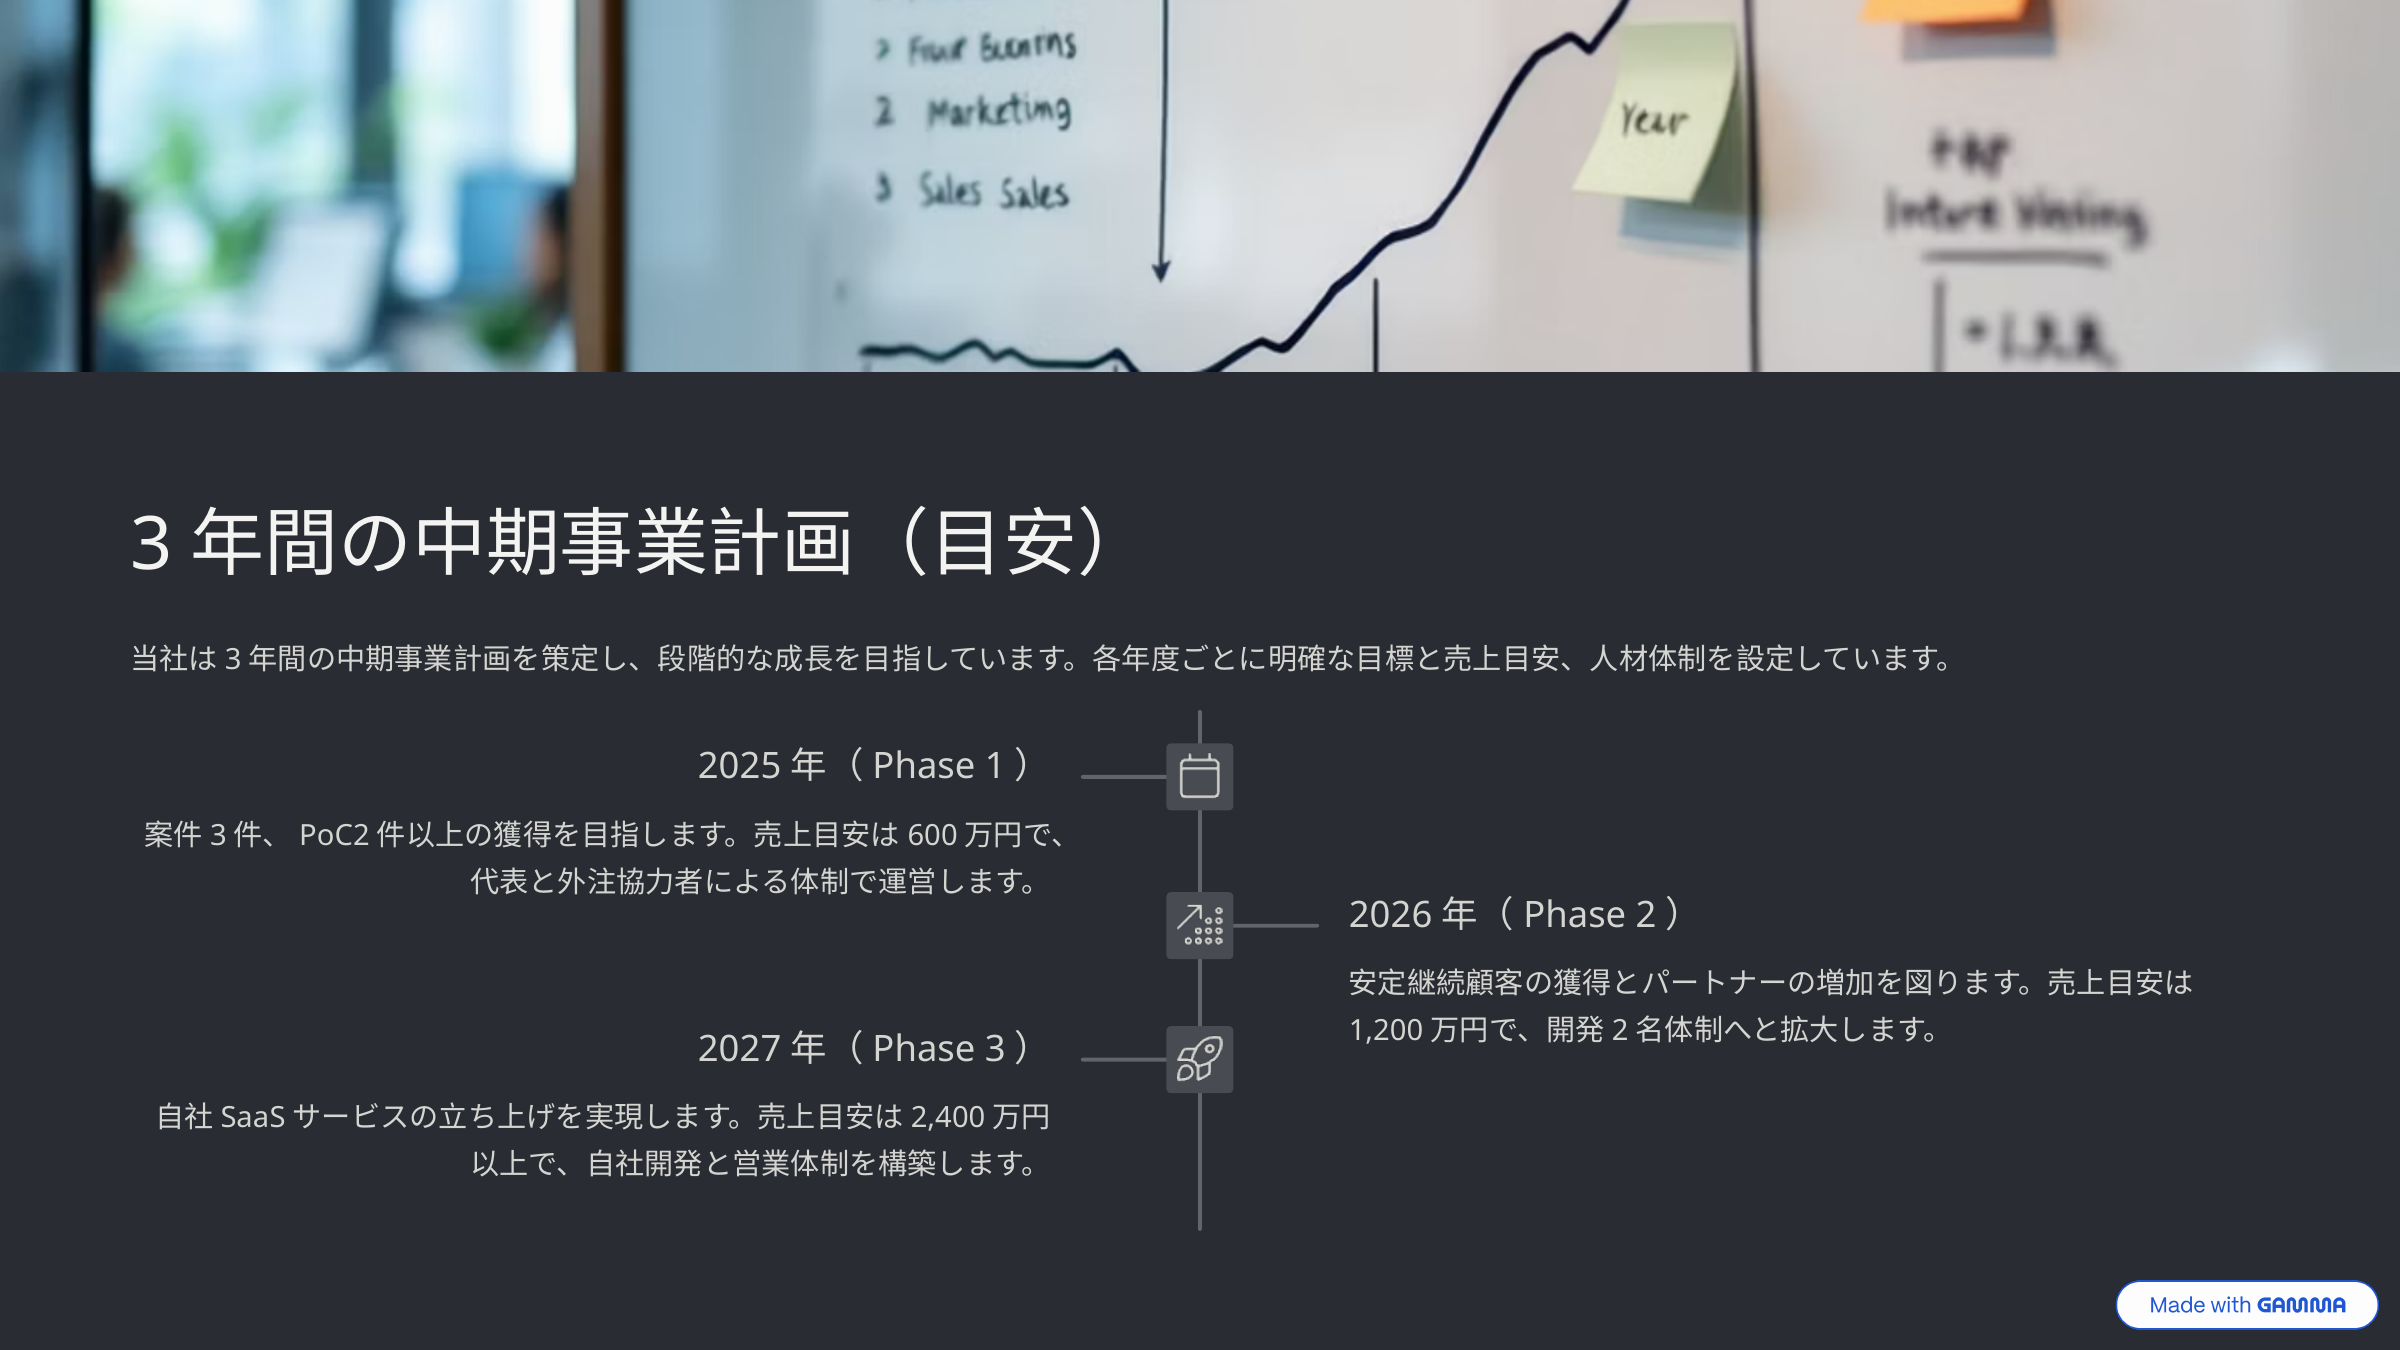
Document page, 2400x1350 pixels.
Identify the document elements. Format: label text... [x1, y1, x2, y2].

text_box 当社は3年間の中期事業計画を策定し、段階的な成長を目指しています。各年度ごとに明確な目標と売上目安、人材体制を設定しています。 [130, 628, 2270, 677]
text_box 2025年（Phase 1） [679, 739, 1052, 787]
picture [1177, 897, 1223, 954]
picture [1177, 1031, 1223, 1088]
text_box [1198, 811, 1202, 892]
text_box 2027年（Phase 3） [679, 1022, 1052, 1069]
picture [2106, 1271, 2389, 1339]
text_box [1080, 774, 1166, 779]
text_box 安定継続顧客の獲得とパートナーの増加を図ります。売上目安は1,200万円で、開発2名体制へと拡大します。 [1348, 952, 2270, 1049]
text_box [1198, 709, 1202, 743]
text_box 3年間の中期事業計画（目安） [130, 491, 1142, 585]
text_box 自社SaaSサービスの立ち上げを実現します。売上目安は2,400万円以上で、自社開発と営業体制を構築します。 [130, 1086, 1052, 1183]
text_box 案件3件、PoC2件以上の獲得を目指します。売上目安は600万円で、代表と外注協力者による体制で運営します。 [130, 804, 1052, 900]
text_box [1198, 960, 1202, 1026]
picture [0, 0, 2400, 373]
text_box [1080, 1057, 1166, 1062]
text_box [1166, 743, 1234, 811]
text_box [1198, 1094, 1202, 1231]
text_box [1166, 892, 1234, 960]
text_box 2026年（Phase 2） [1348, 888, 1721, 935]
text_box [1234, 923, 1319, 928]
text_box [1166, 1026, 1234, 1094]
picture [1177, 748, 1223, 805]
